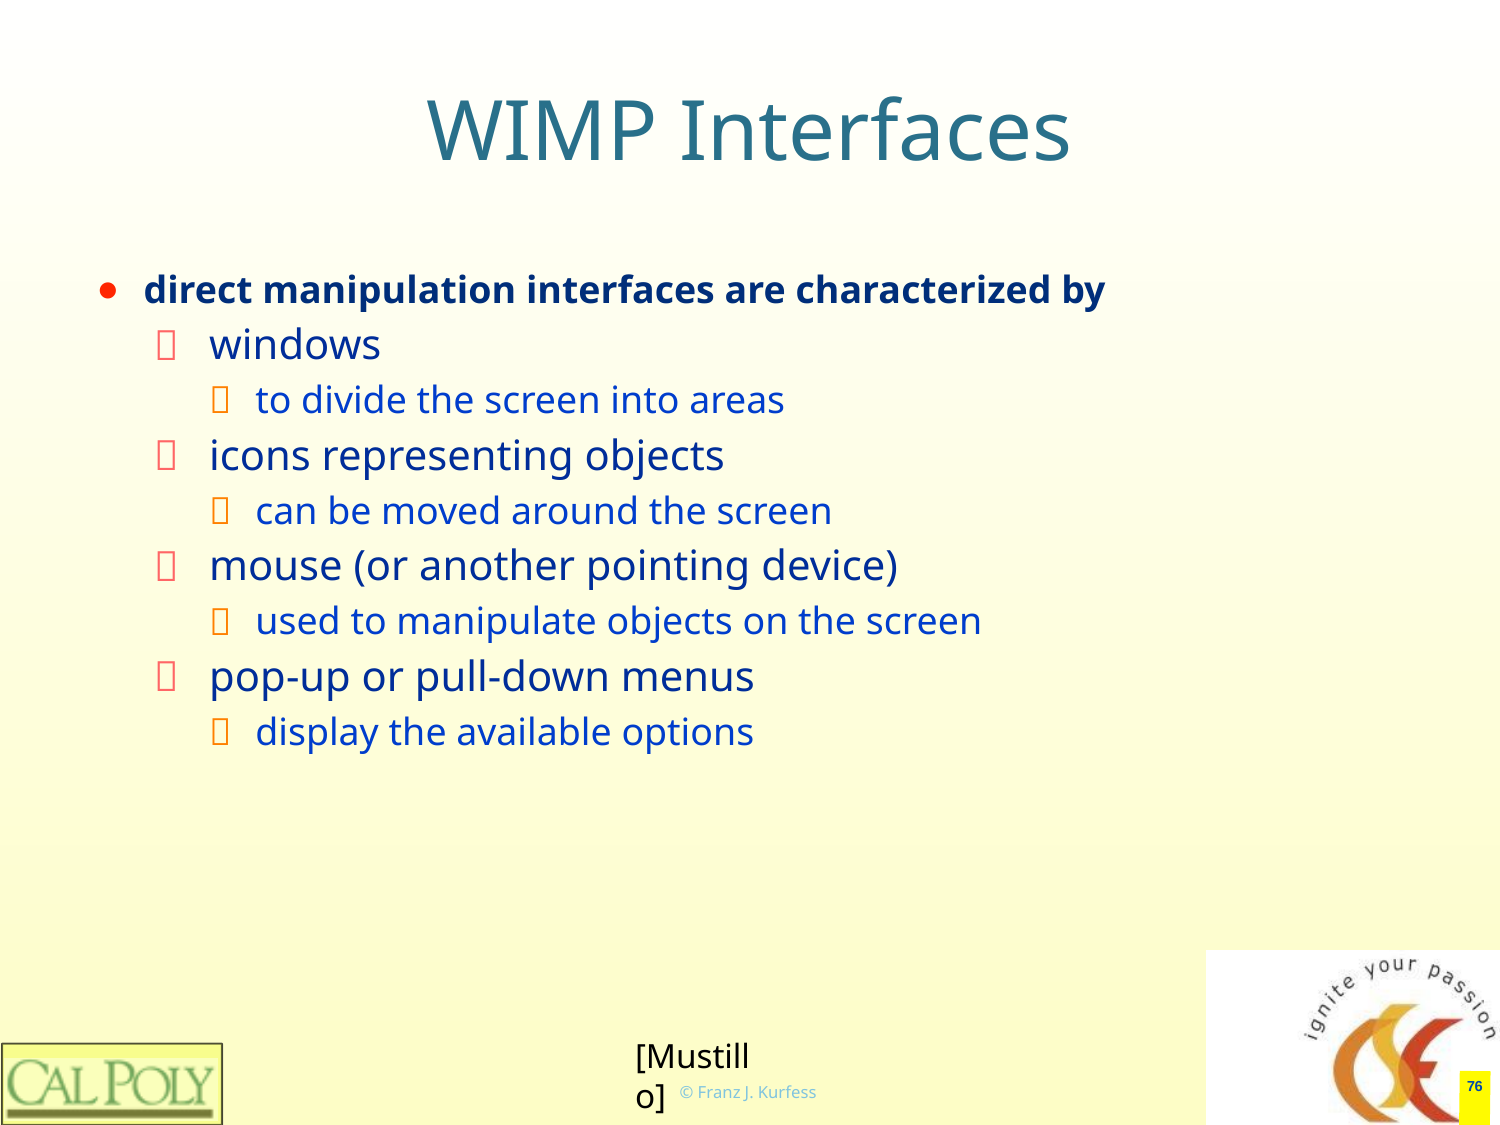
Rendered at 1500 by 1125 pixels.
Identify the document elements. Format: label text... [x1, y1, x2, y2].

list direct manipulation interfaces are characterized by windows to divide the screen into areas icons representing objects can be moved around the screen mouse (or another pointing device) used to manipulate objects on the screen pop-up or pull-down menus display the available options [90, 264, 1410, 1048]
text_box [1, 1043, 223, 1125]
picture [1206, 950, 1500, 1125]
title WIMP Interfaces [90, 0, 1410, 255]
slide_number ‹#› [1459, 1070, 1491, 1125]
text_box [Mustillo] [635, 1035, 769, 1115]
